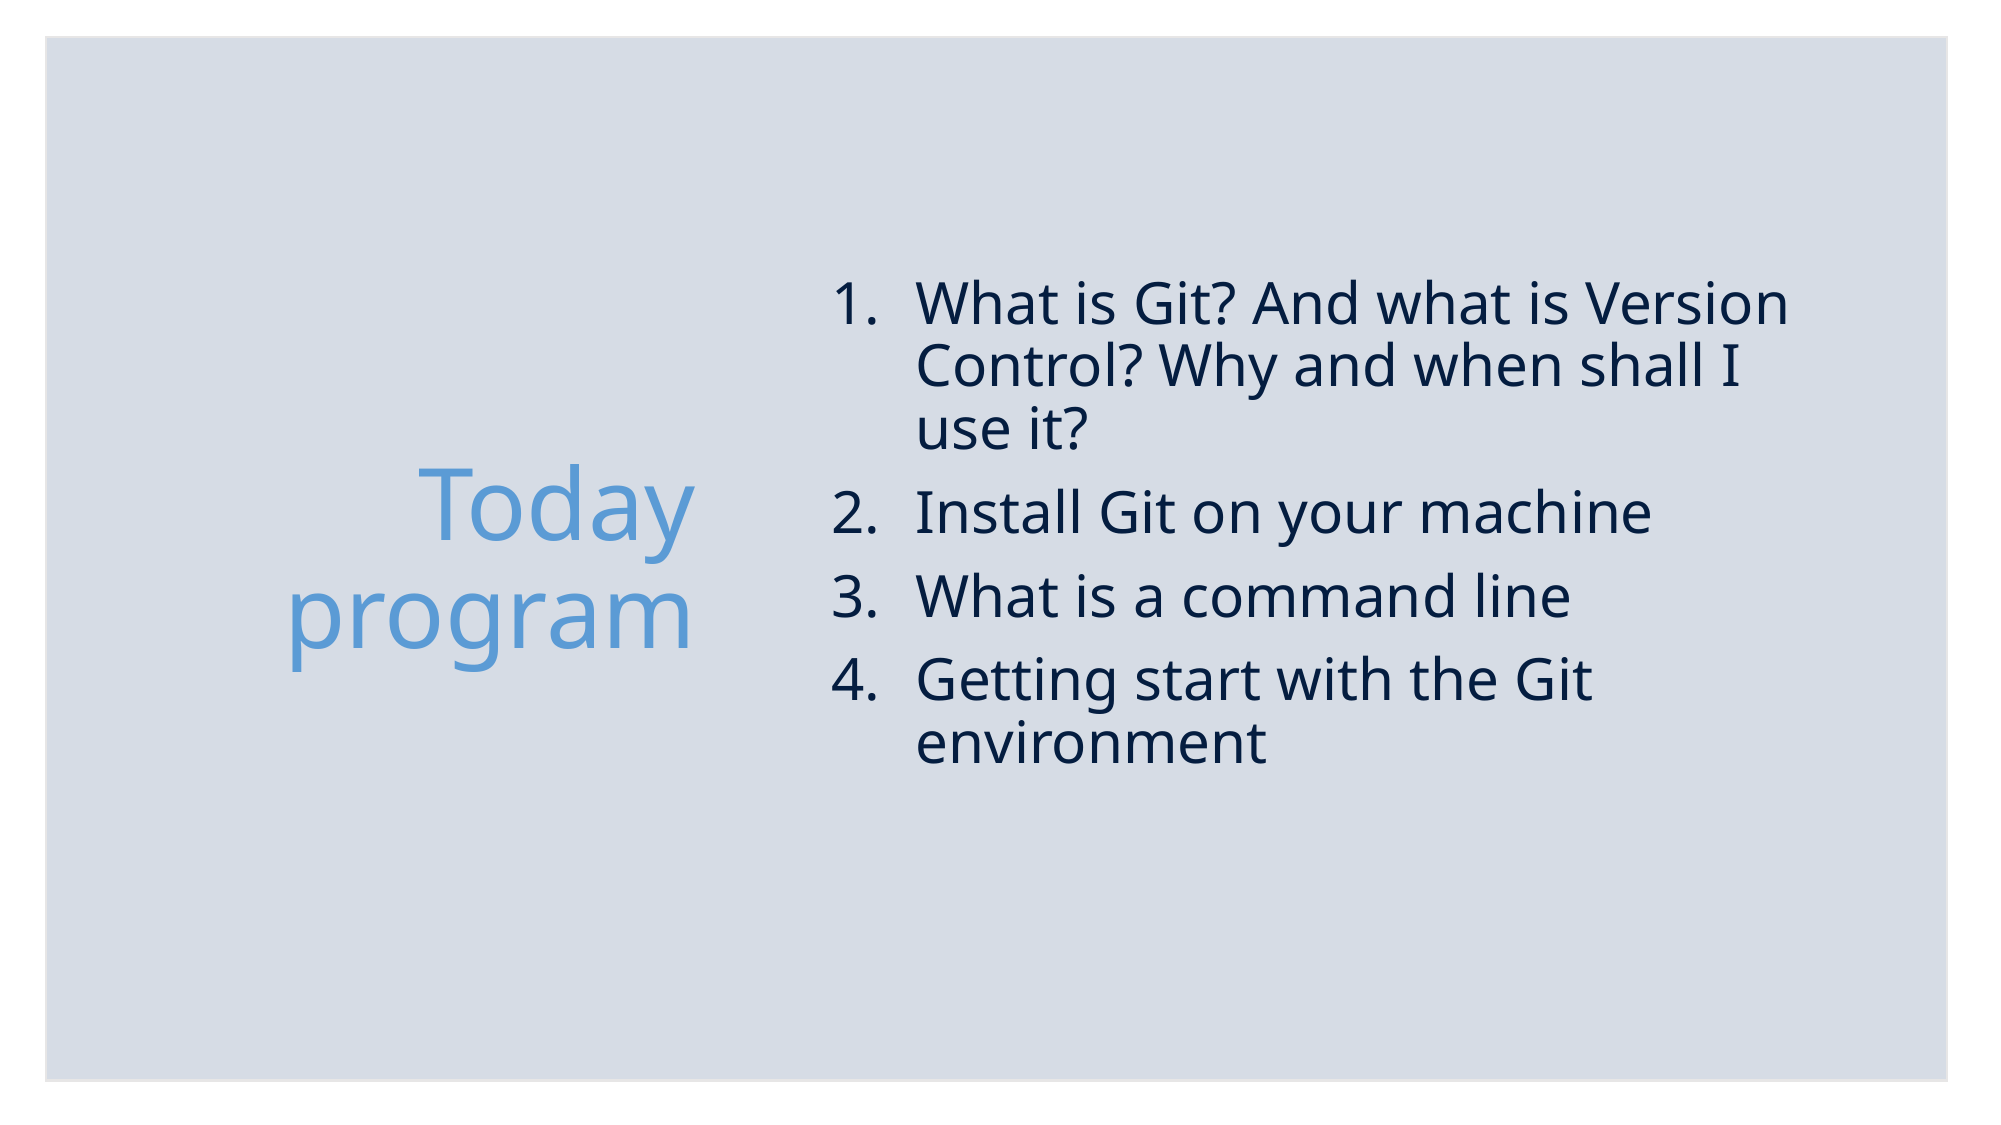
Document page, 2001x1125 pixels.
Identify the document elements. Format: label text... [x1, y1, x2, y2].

list What is Git? And what is Version Control? Why and when shall I use it? Install Git on your machine What is a command line Getting start with the Git environment [816, 158, 1863, 967]
text_box [45, 36, 1948, 1082]
title Today program [137, 158, 711, 967]
